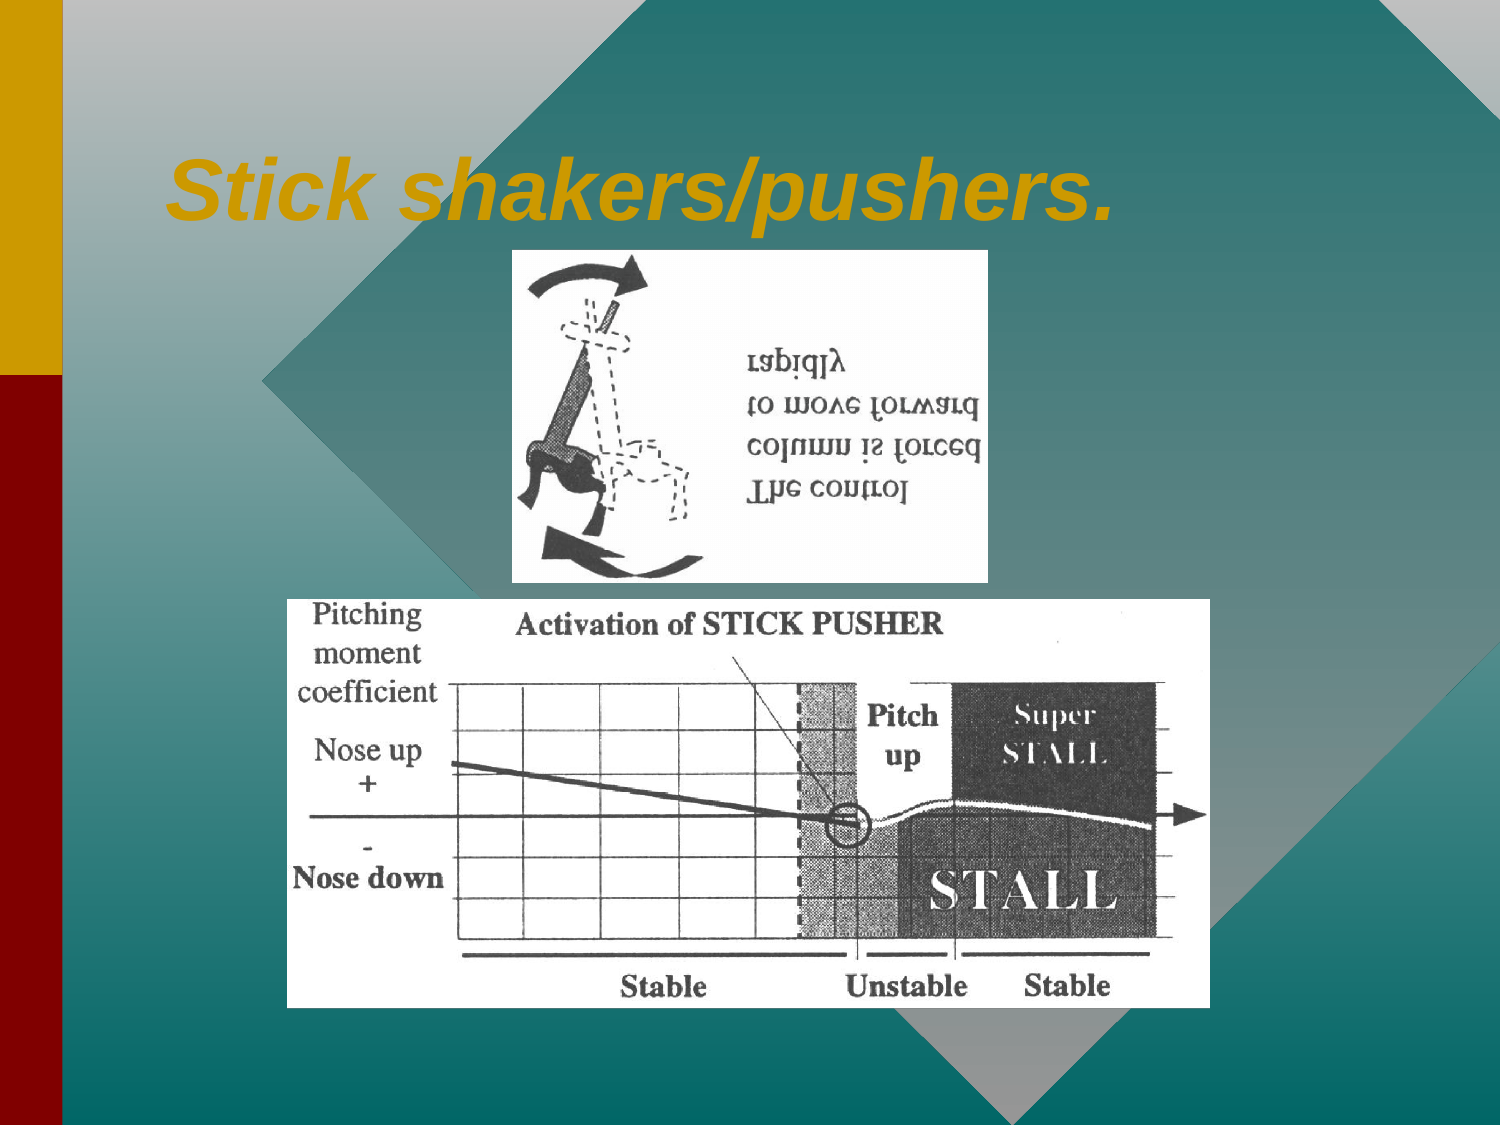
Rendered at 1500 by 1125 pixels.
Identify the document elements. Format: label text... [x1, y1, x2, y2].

picture [287, 599, 1210, 1010]
title Stick shakers/pushers. [150, 99, 1350, 288]
picture [512, 249, 988, 584]
